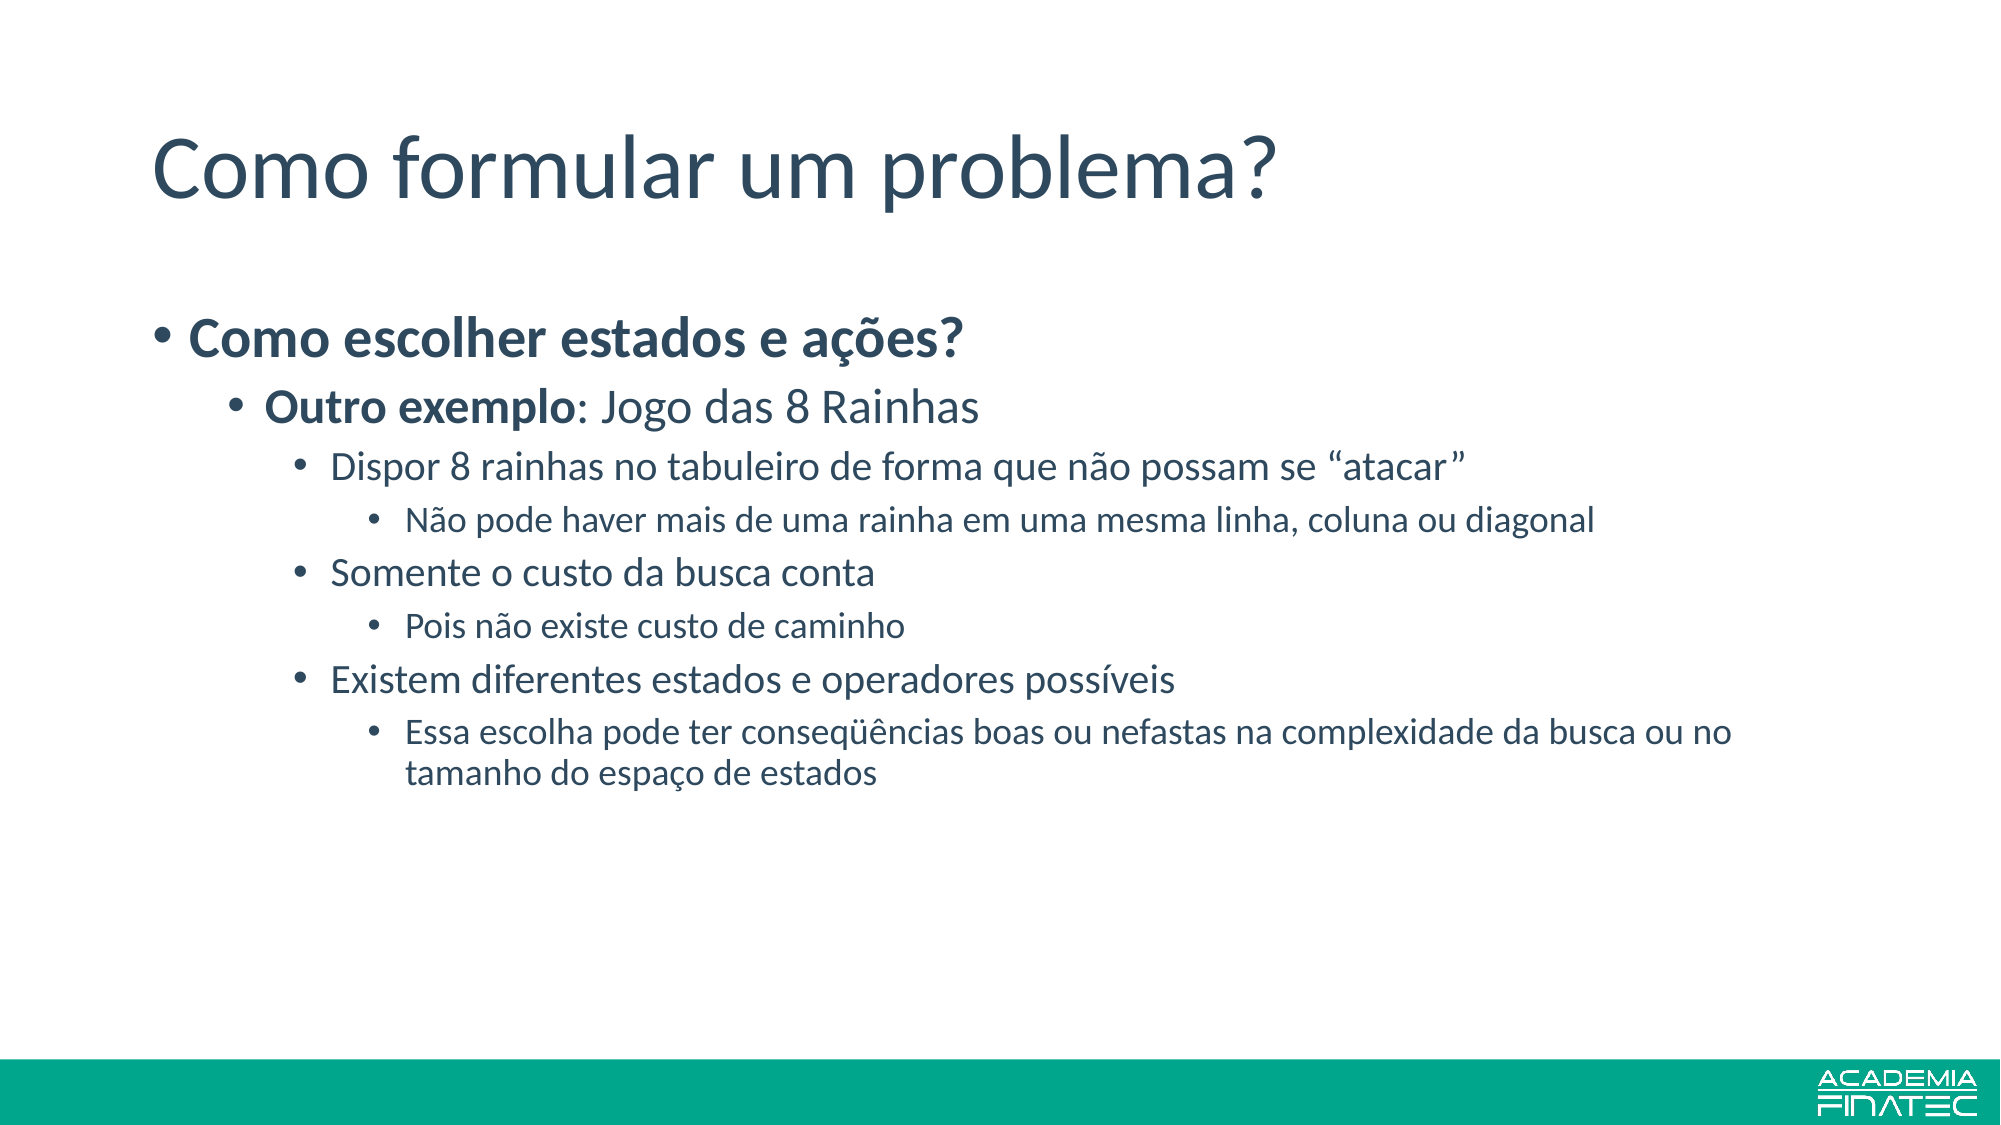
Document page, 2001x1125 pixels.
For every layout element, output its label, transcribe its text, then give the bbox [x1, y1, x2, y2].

picture [1811, 1062, 1984, 1122]
title Como formular um problema? [137, 59, 1863, 278]
list Como escolher estados e ações? Outro exemplo: Jogo das 8 Rainhas Dispor 8 rainhas no tabuleiro de forma que não possam se “atacar” Não pode haver mais de uma rainha em uma mesma linha, coluna ou diagonal Somente o custo da busca conta Pois não existe custo de caminho Existem diferentes estados e operadores possíveis Essa escolha pode ter conseqüências boas ou nefastas na complexidade da busca ou no tamanho do espaço de estados [137, 299, 1863, 1014]
